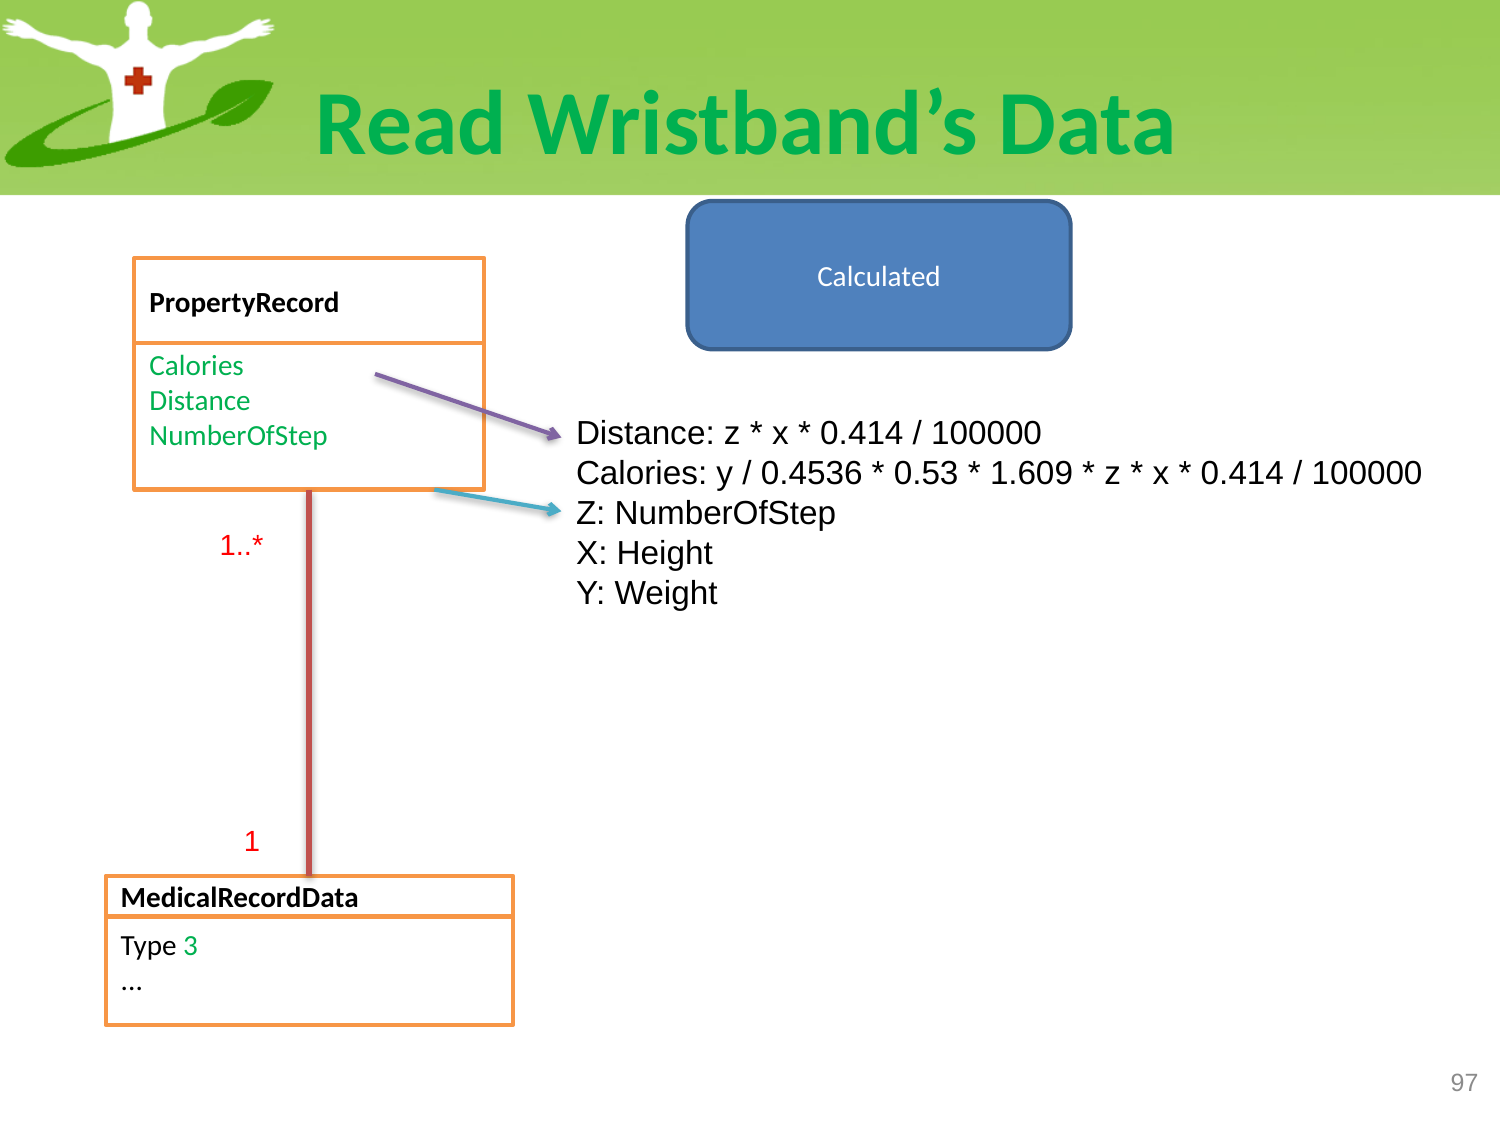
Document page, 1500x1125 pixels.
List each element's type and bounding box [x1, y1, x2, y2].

text_box [134, 257, 485, 490]
picture [0, 0, 1500, 1125]
text_box [434, 489, 562, 513]
text_box [105, 875, 514, 1026]
text_box [374, 373, 562, 438]
